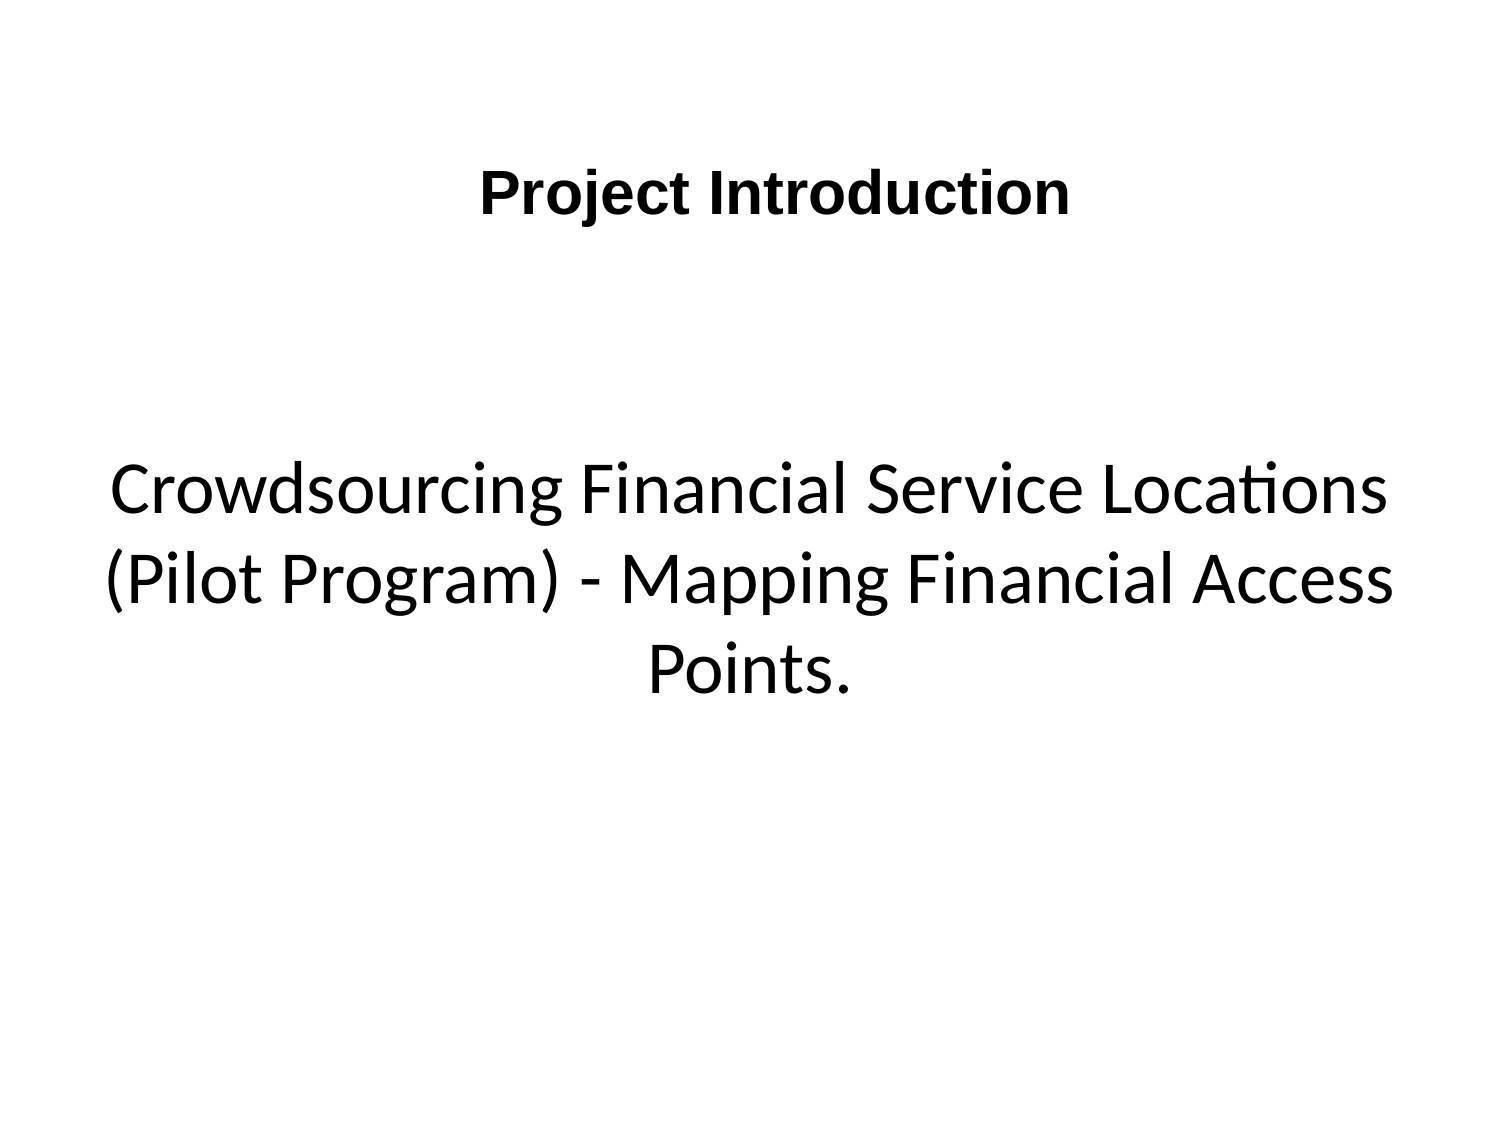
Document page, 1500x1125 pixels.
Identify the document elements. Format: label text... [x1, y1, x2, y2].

text_box Project Introduction [210, 111, 1343, 268]
title Crowdsourcing Financial Service Locations (Pilot Program) - Mapping Financial Access Points. [51, 427, 1449, 720]
